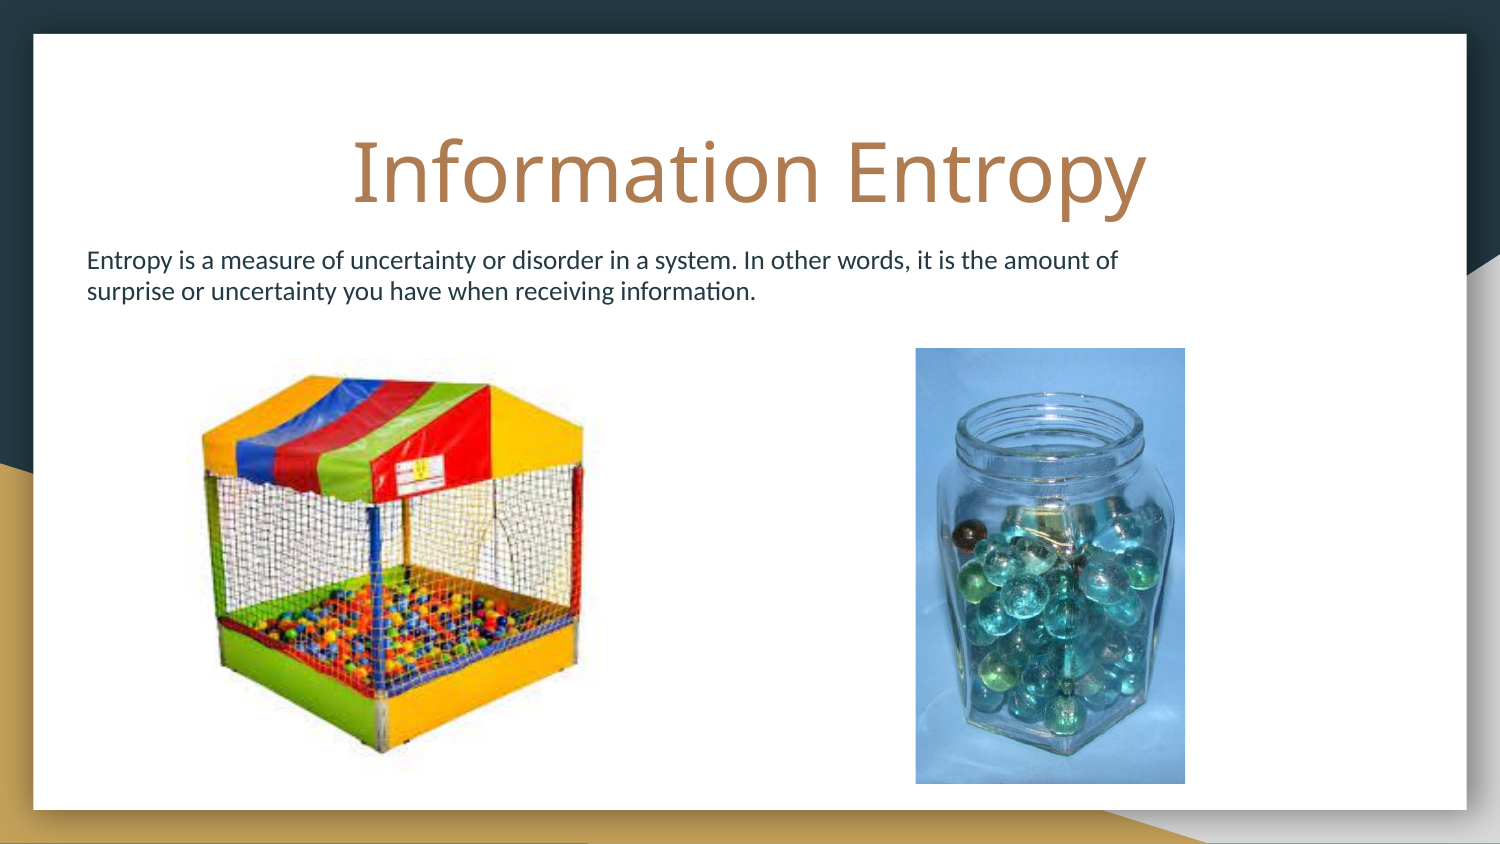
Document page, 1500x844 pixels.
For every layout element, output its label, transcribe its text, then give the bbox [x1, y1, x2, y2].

picture [186, 358, 602, 774]
picture [915, 347, 1186, 784]
list Entropy is a measure of uncertainty or disorder in a system. In other words, it is the amount of surprise or uncertainty you have when receiving information. [71, 230, 1205, 359]
title Information Entropy [134, 98, 1366, 256]
